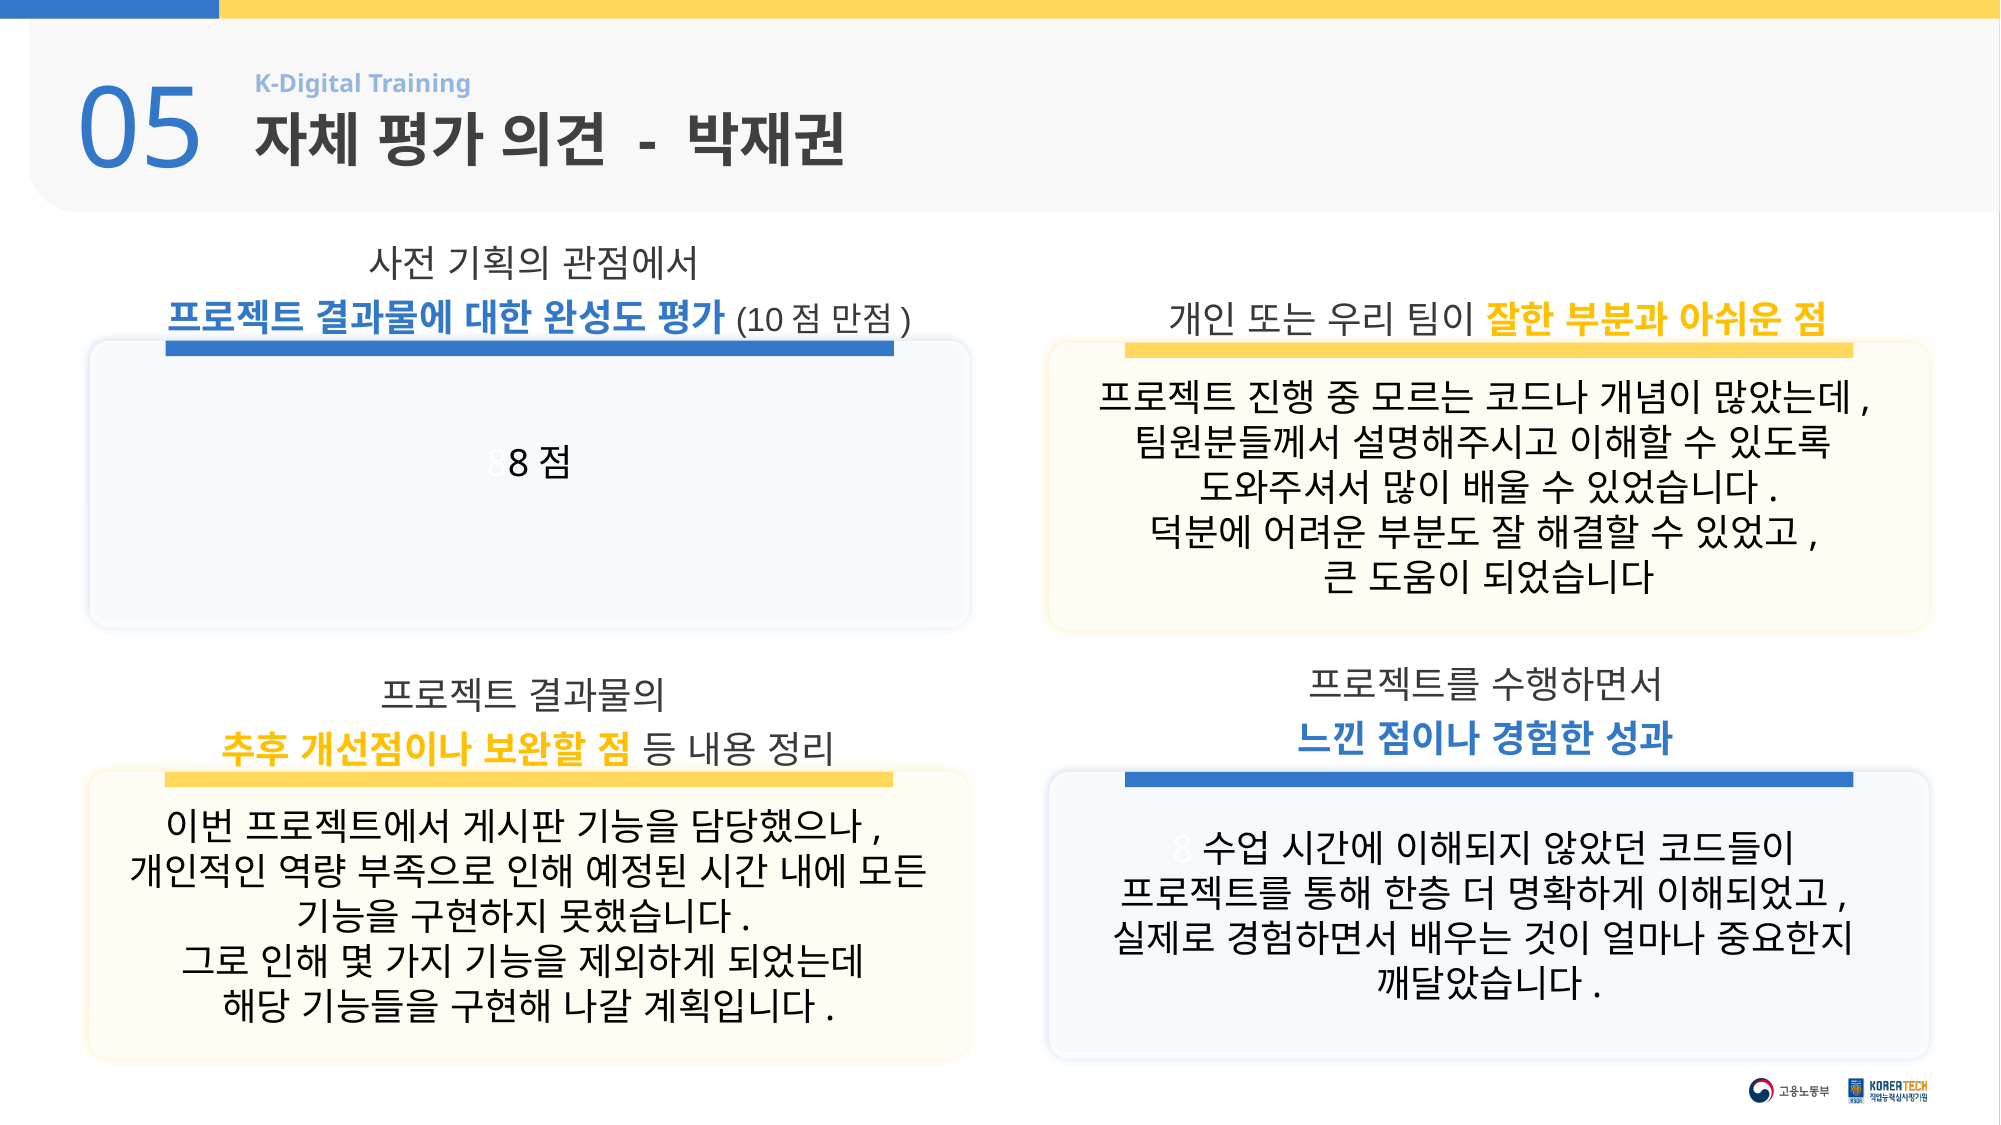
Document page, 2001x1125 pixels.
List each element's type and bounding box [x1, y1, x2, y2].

text_box [88, 655, 969, 1059]
text_box [1049, 644, 1930, 1059]
text_box [61, 54, 1038, 191]
picture [0, 0, 2000, 1125]
text_box [1049, 283, 1930, 630]
text_box [1749, 1078, 1927, 1104]
text_box [89, 223, 970, 628]
